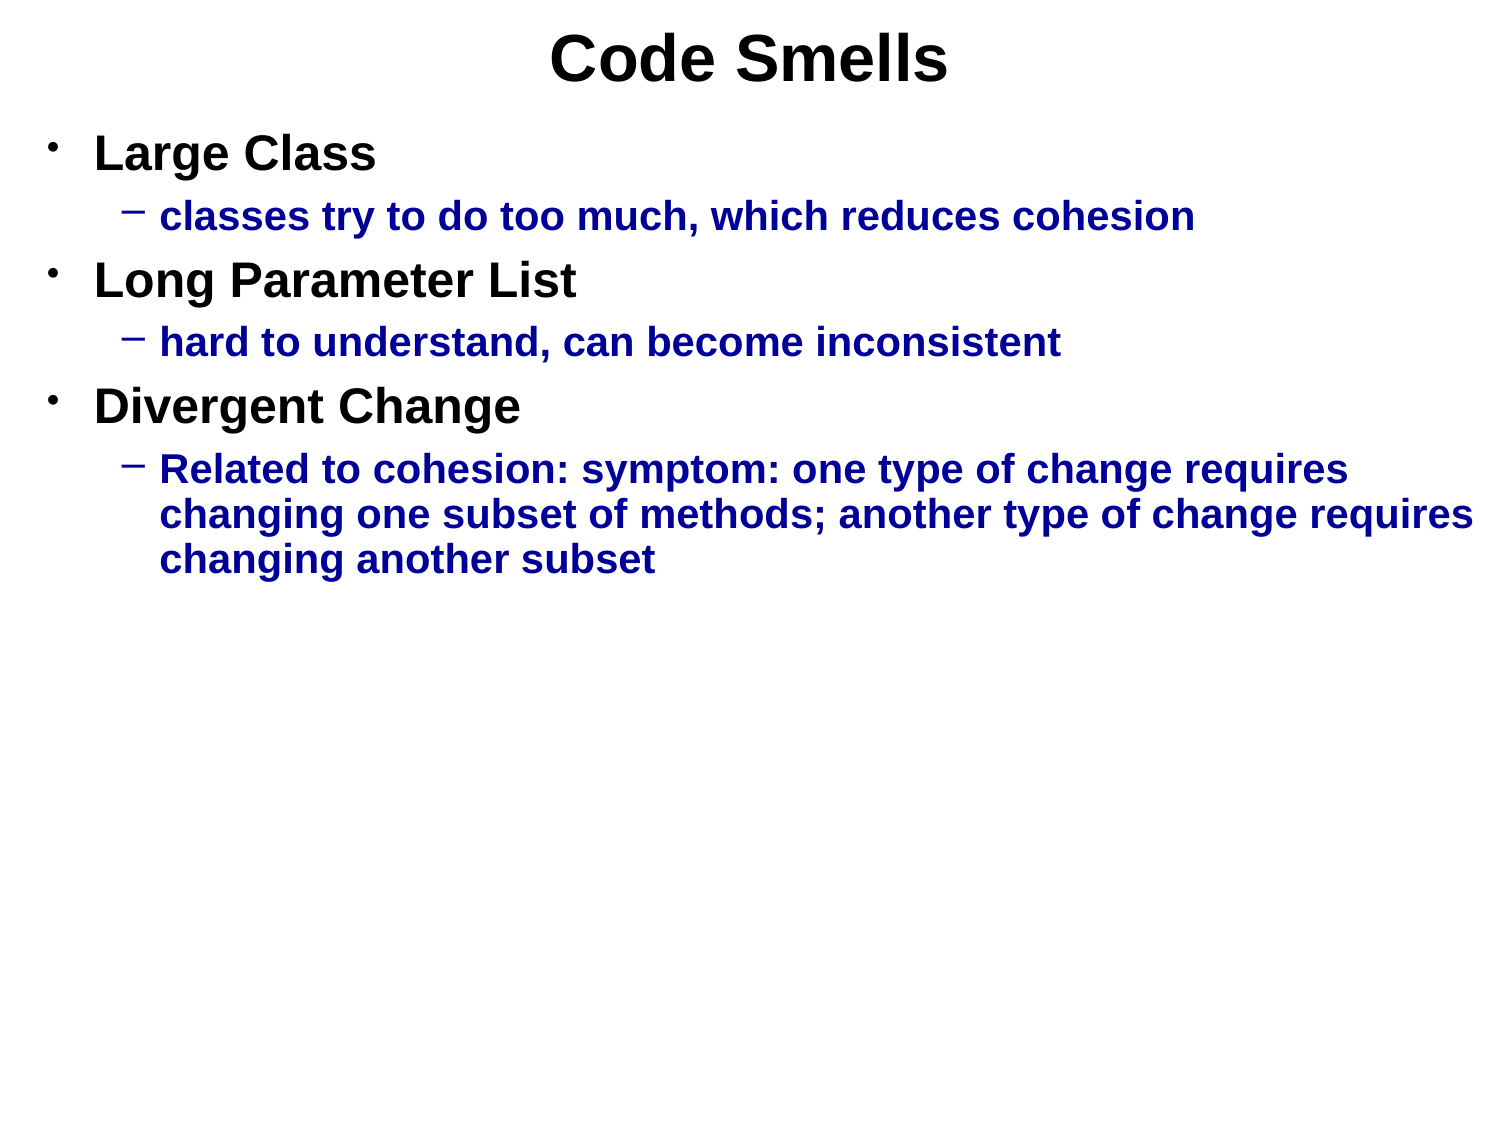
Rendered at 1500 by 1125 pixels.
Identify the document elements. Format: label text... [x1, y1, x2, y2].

list Large Class classes try to do too much, which reduces cohesion Long Parameter List hard to understand, can become inconsistent Divergent Change Related to cohesion: symptom: one type of change requires changing one subset of methods; another type of change requires changing another subset [31, 120, 1500, 1072]
title Code Smells [0, 20, 1500, 100]
